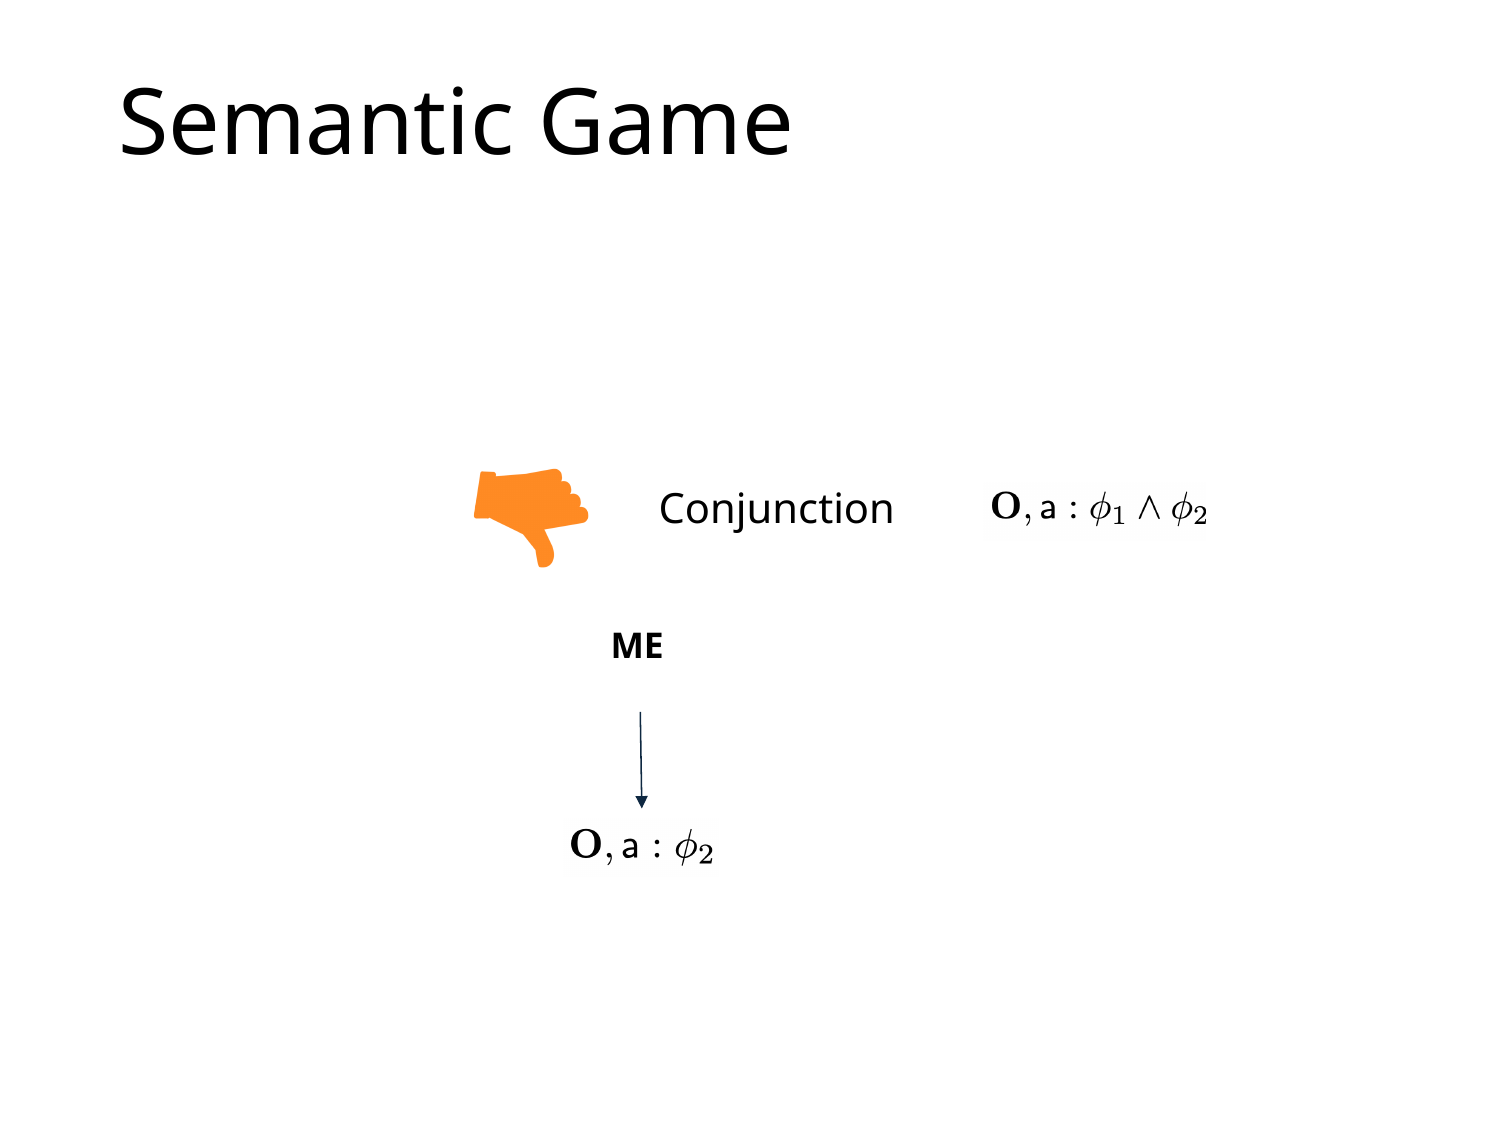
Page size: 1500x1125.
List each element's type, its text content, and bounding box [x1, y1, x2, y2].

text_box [639, 711, 643, 809]
text_box Conjunction [615, 467, 951, 548]
title Semantic Game [103, 59, 1397, 278]
picture [982, 481, 1206, 542]
picture [562, 817, 720, 877]
picture [447, 434, 615, 602]
text_box ME [595, 608, 694, 681]
